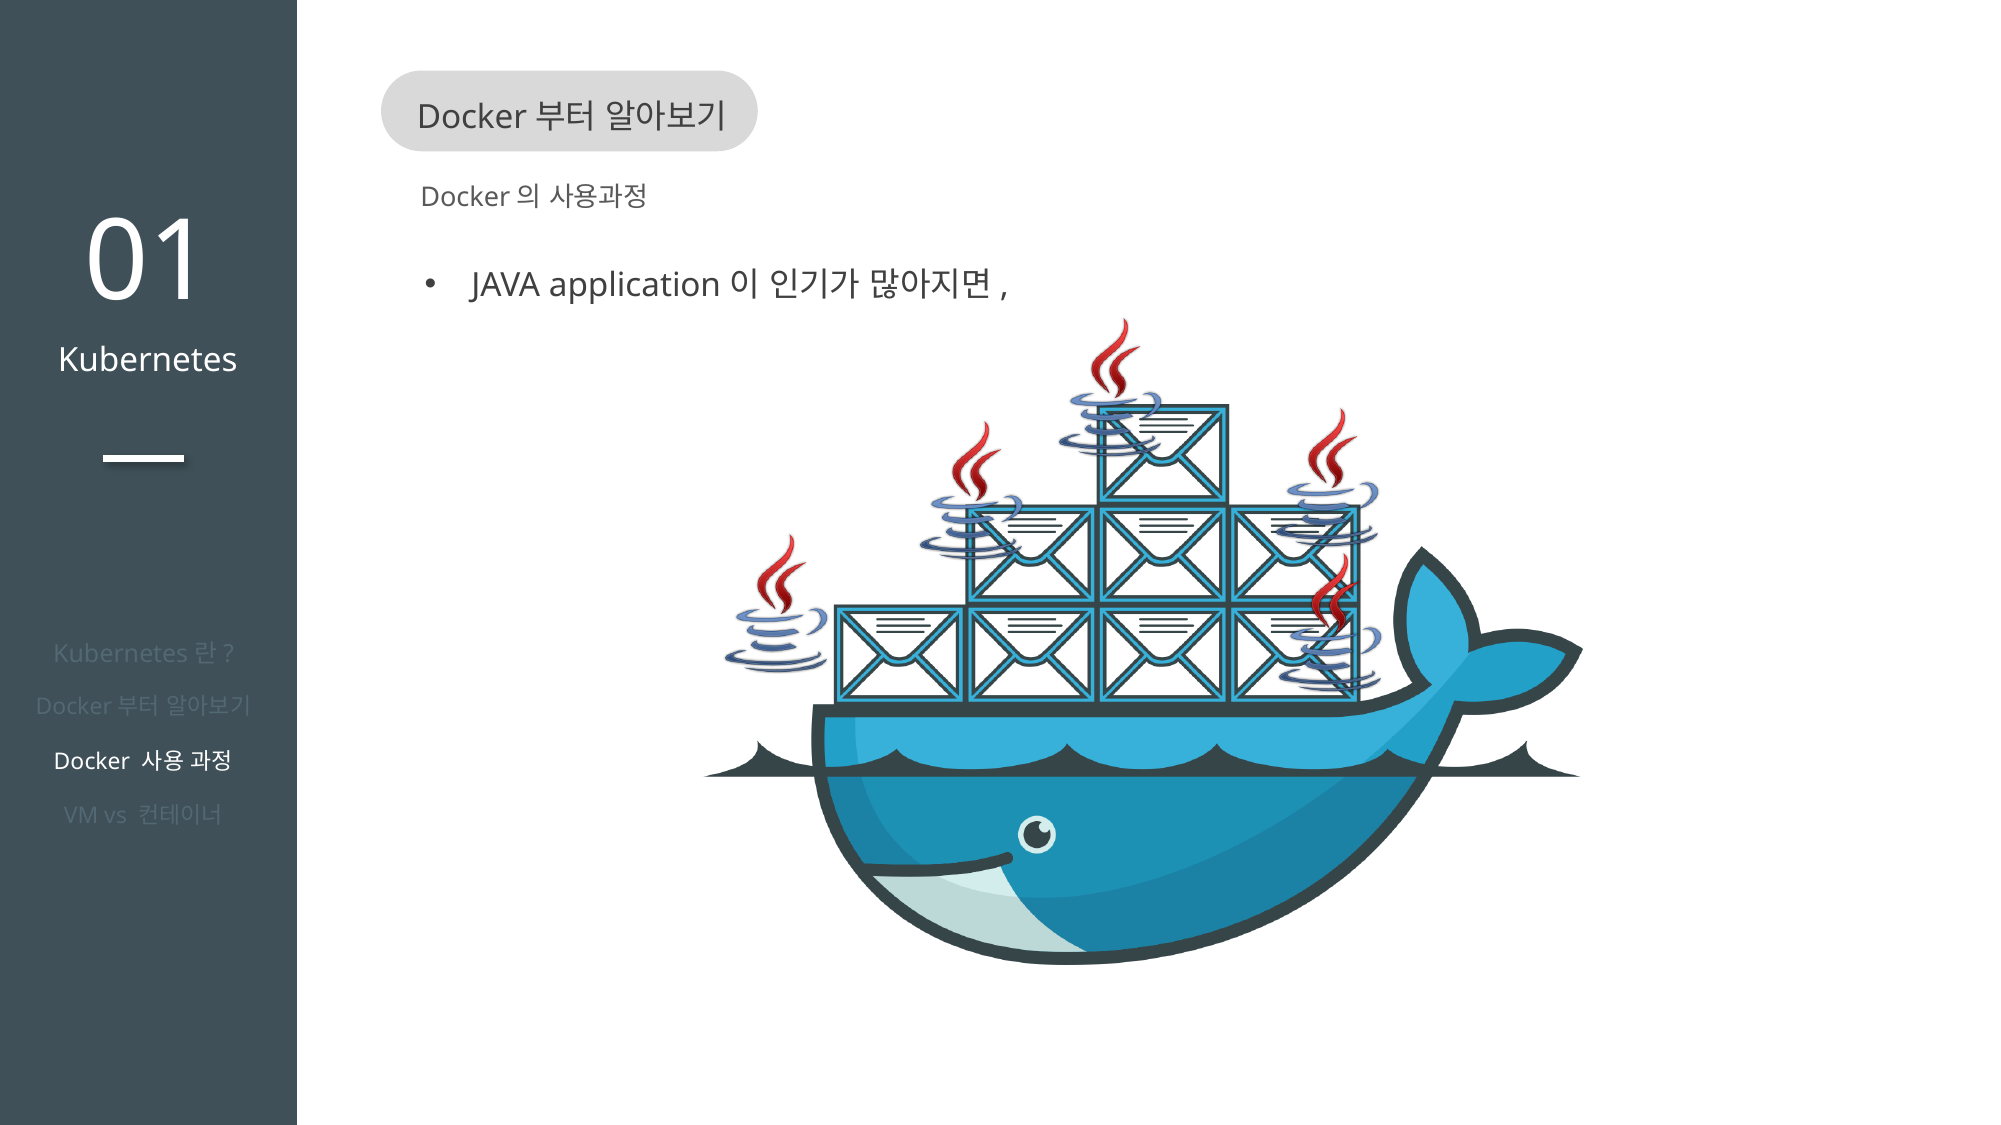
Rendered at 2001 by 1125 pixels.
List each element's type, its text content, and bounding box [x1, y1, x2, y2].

text_box [379, 69, 759, 153]
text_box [47, 179, 249, 459]
text_box JAVA application이 인기가 많아지면, [409, 255, 1024, 311]
text_box Docker의 사용과정 [405, 172, 664, 220]
text_box Docker부터 알아보기 [402, 87, 743, 143]
text_box [0, 0, 298, 1125]
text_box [17, 629, 270, 837]
picture [703, 314, 1583, 965]
